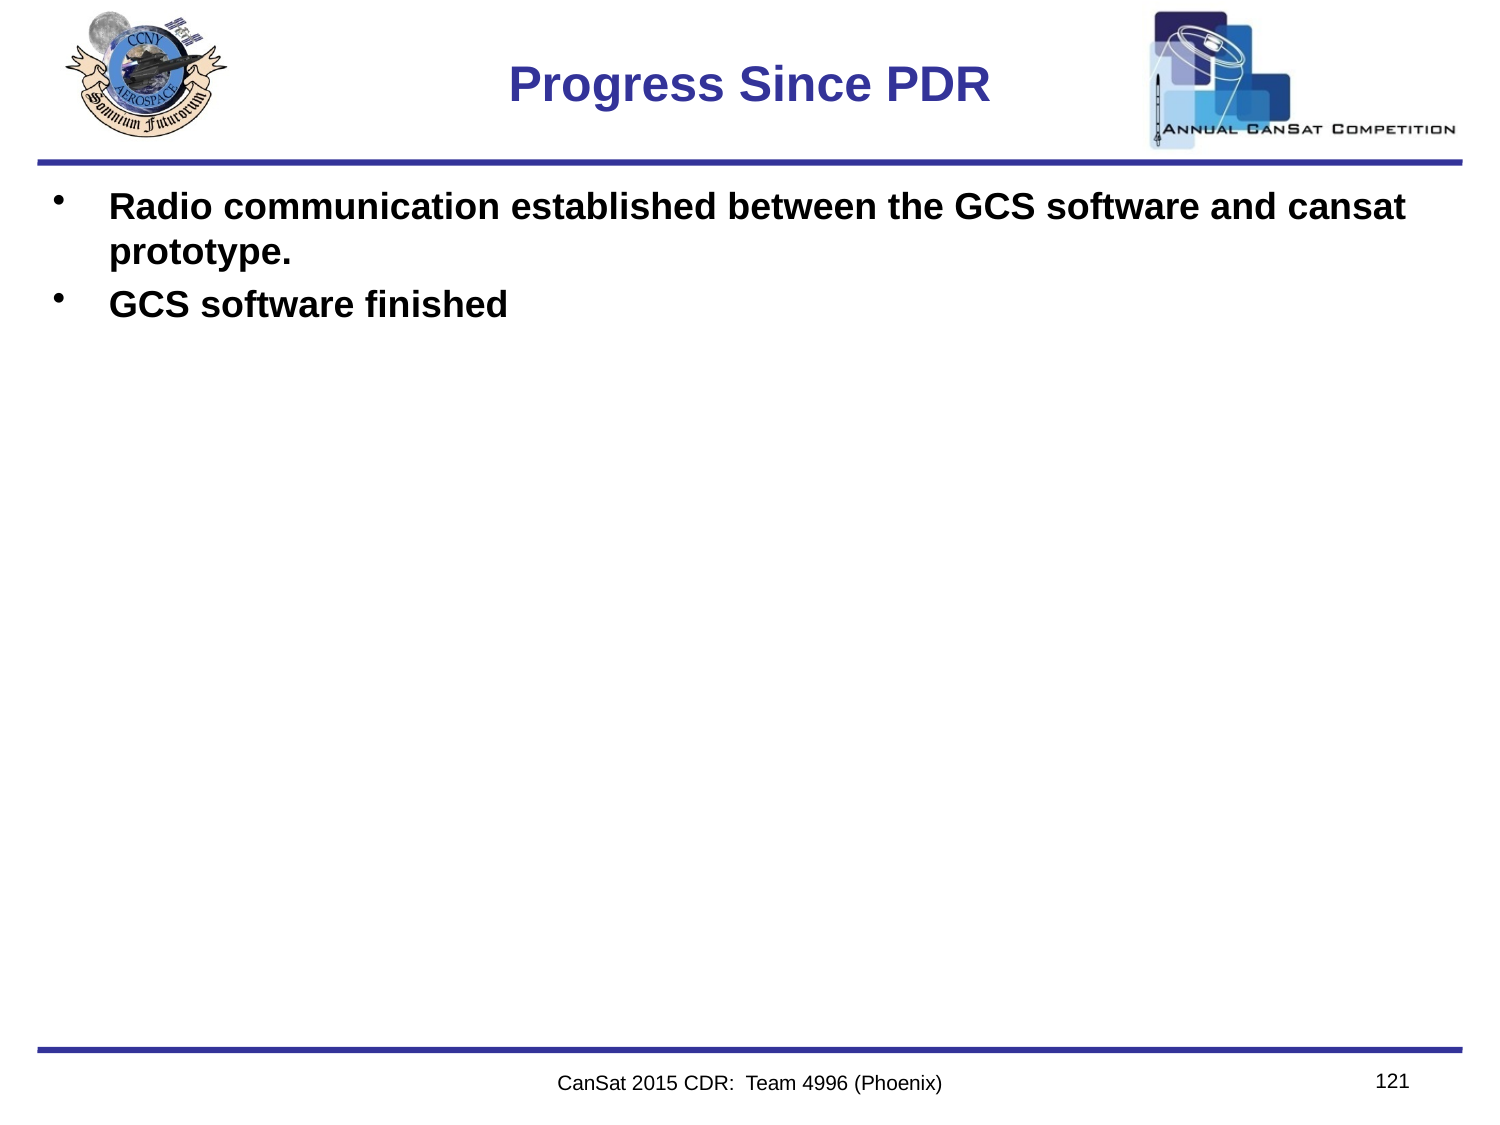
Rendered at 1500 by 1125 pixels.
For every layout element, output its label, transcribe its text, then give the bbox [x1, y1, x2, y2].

slide_number 121 [1312, 1059, 1425, 1100]
picture [1142, 1, 1463, 157]
list Radio communication established between the GCS software and cansat prototype. GCS software finished [37, 174, 1463, 1025]
footer CanSat 2015 CDR: Team 4996 (Phoenix) [450, 1062, 1050, 1103]
picture [0, 0, 301, 151]
title Progress Since PDR [303, 12, 1238, 150]
